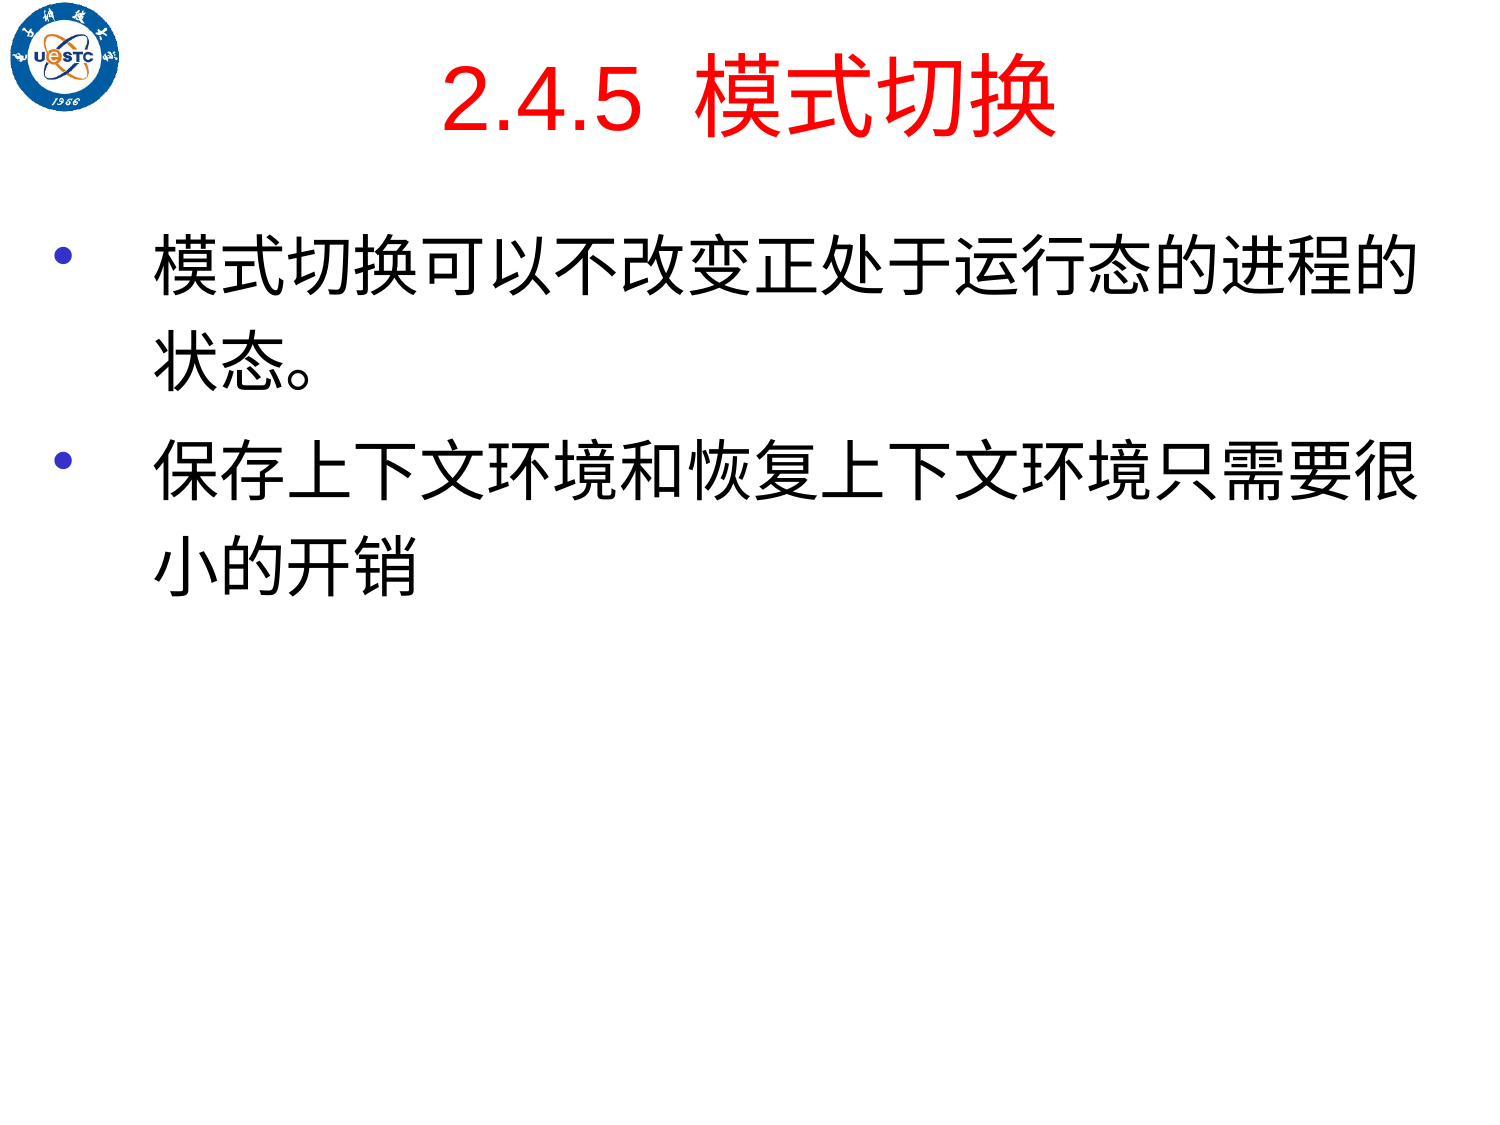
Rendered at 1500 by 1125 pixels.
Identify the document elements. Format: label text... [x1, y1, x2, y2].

title 2.4.5 模式切换 [0, 0, 1500, 188]
list 模式切换可以不改变正处于运行态的进程的状态。 保存上下文环境和恢复上下文环境只需要很小的开销 [37, 200, 1450, 1075]
